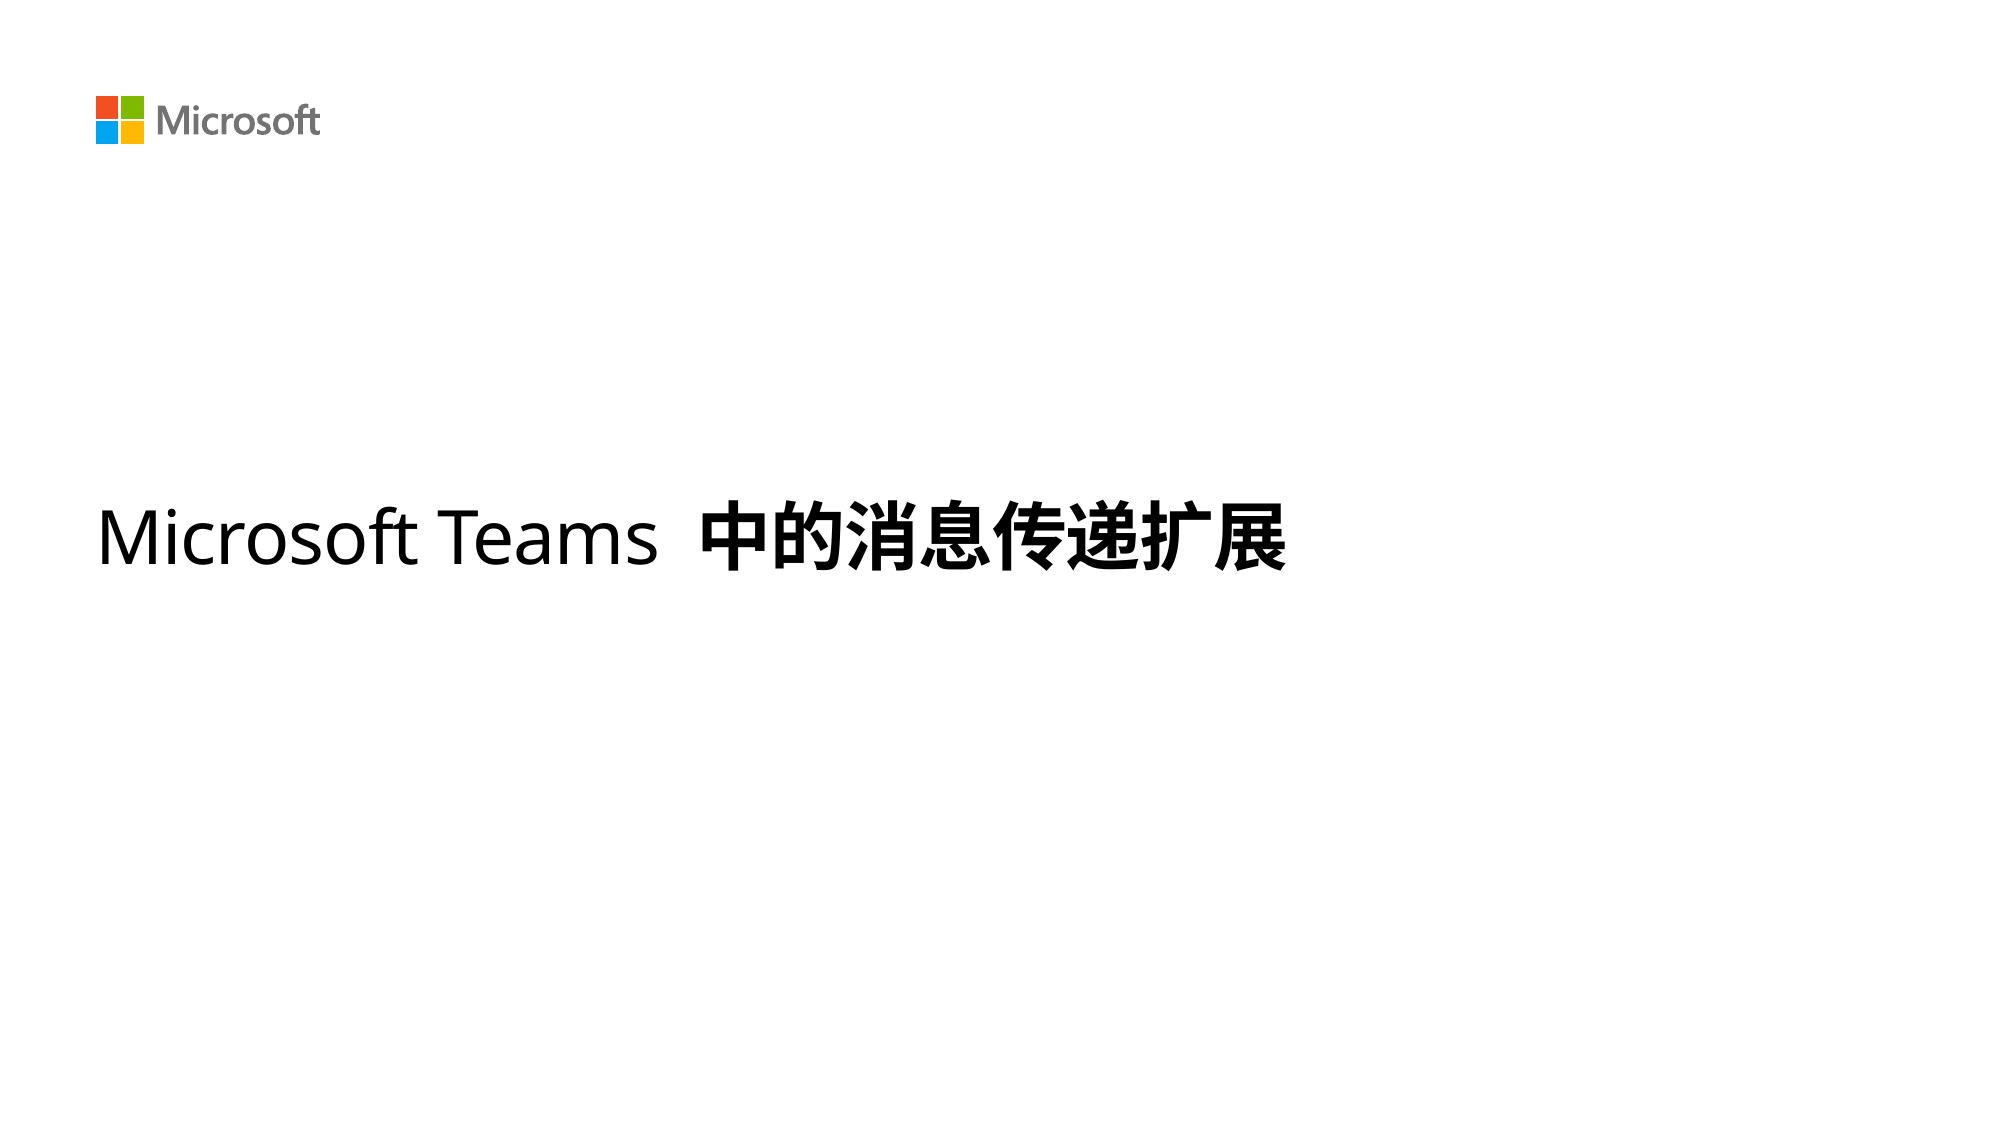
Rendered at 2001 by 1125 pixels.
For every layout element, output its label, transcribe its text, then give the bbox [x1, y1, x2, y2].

title Microsoft Teams 中的消息传递扩展 [95, 488, 1596, 580]
